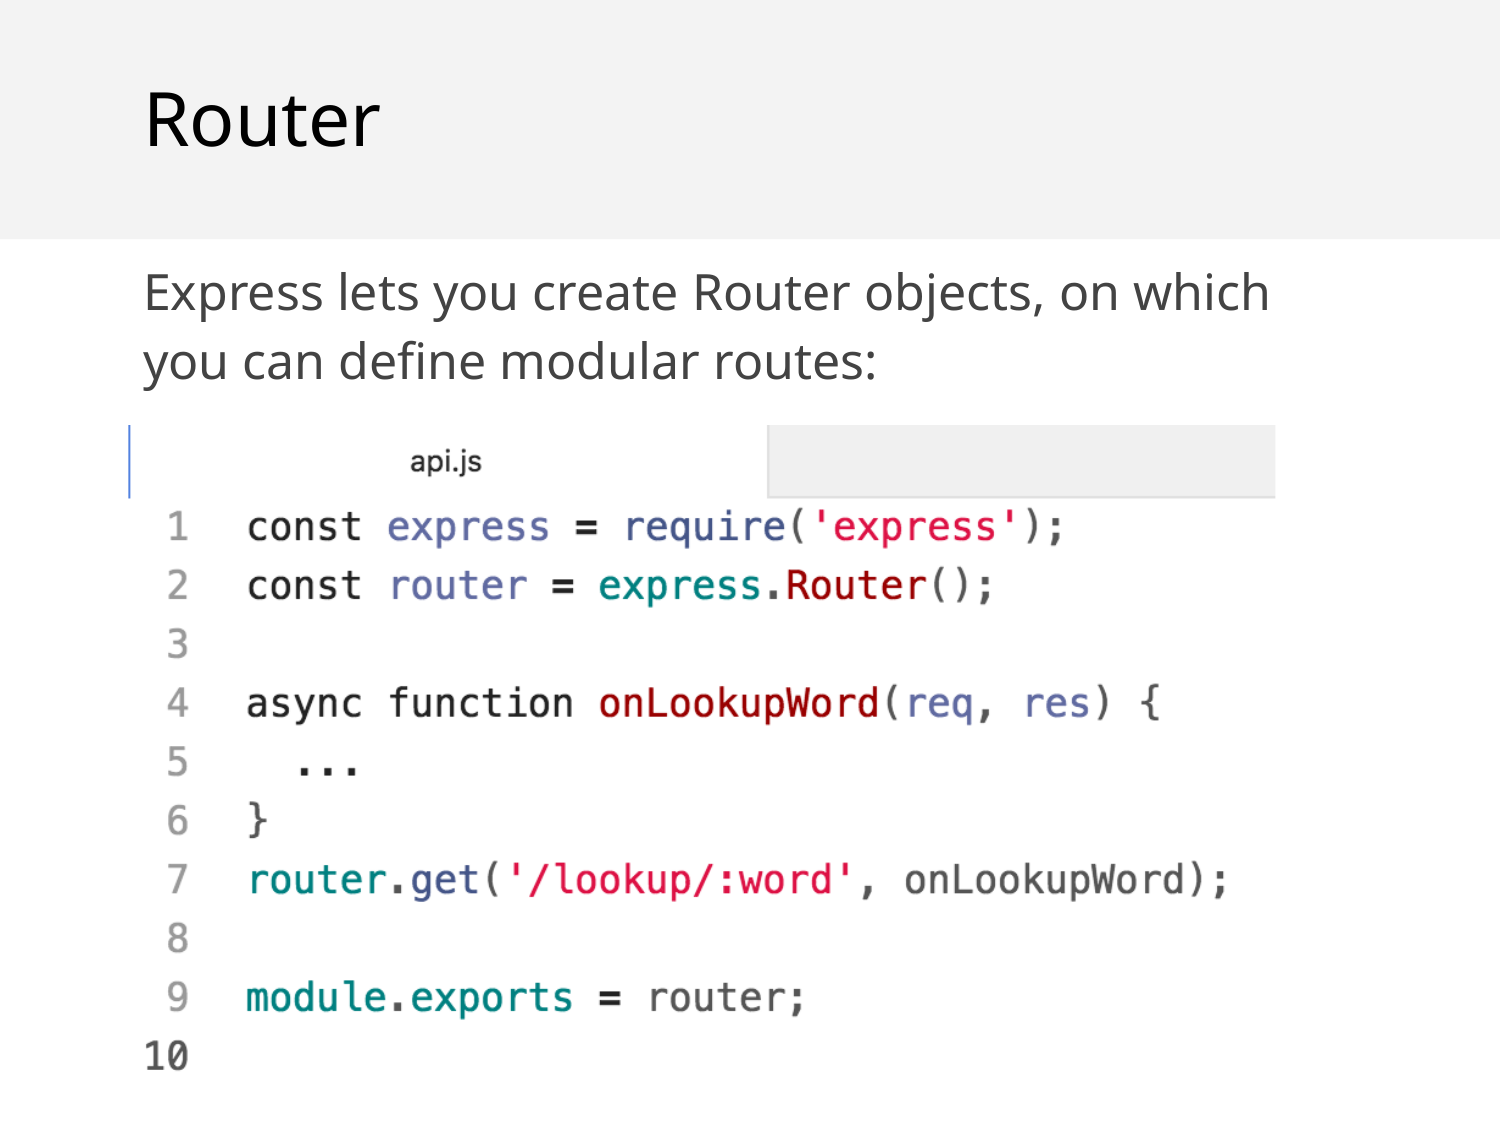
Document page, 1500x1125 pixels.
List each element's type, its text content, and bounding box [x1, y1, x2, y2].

picture [128, 424, 1276, 1081]
text_box Router [128, 56, 1372, 183]
text_box Express lets you create Router objects, on which you can define modular routes: [128, 236, 1372, 406]
